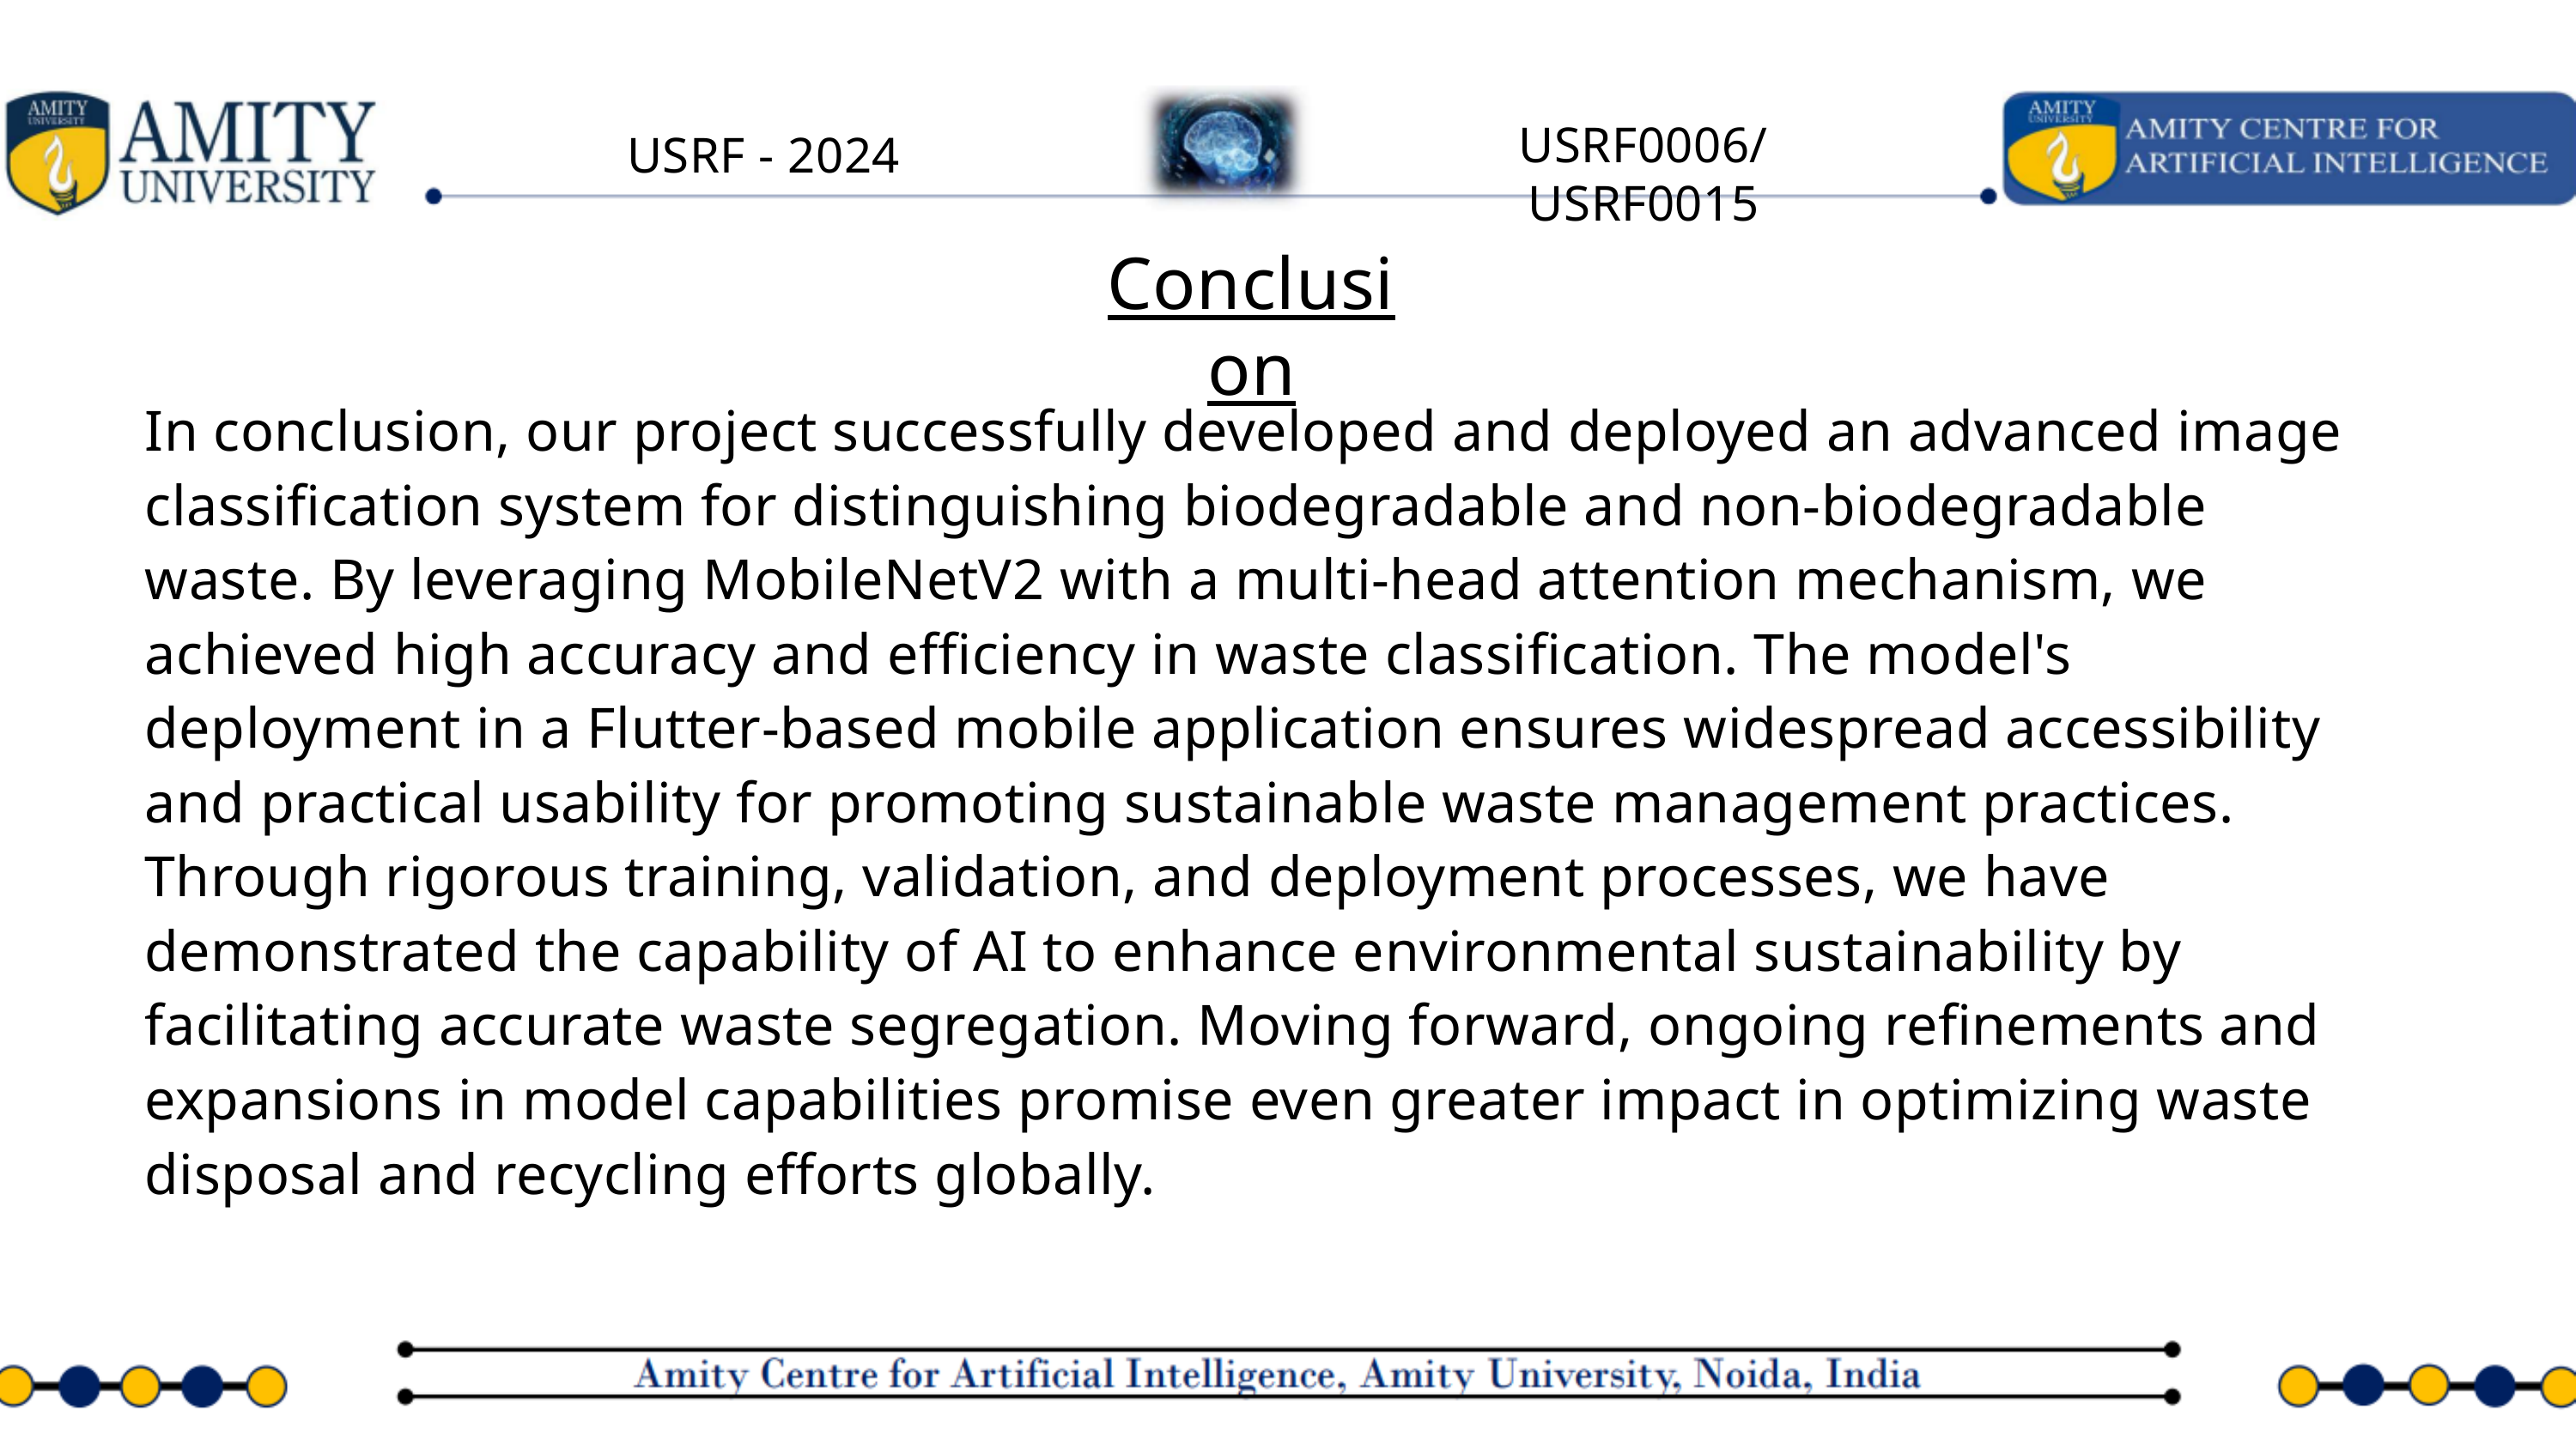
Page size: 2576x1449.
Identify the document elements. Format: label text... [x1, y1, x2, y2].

text_box USRF0006/USRF0015 [1415, 114, 1873, 231]
text_box USRF - 2024 [495, 124, 1047, 183]
text_box Conclusion [1086, 238, 1416, 388]
text_box [0, 1326, 2576, 1449]
text_box In conclusion, our project successfully developed and deployed an advanced image classification system for distinguishing biodegradable and non-biodegradable waste. By leveraging MobileNetV2 with a multi-head attention mechanism, we achieved high accuracy and efficiency in waste classification. The model's deployment in a Flutter-based mobile application ensures widespread accessibility and practical usability for promoting sustainable waste management practices. Through rigorous training, validation, and deployment processes, we have demonstrated the capability of AI to enhance environmental sustainability by facilitating accurate waste segregation. Moving forward, ongoing refinements and expansions in model capabilities promise even greater impact in optimizing waste disposal and recycling efforts globally. [144, 388, 2393, 1205]
text_box [0, 0, 2576, 239]
